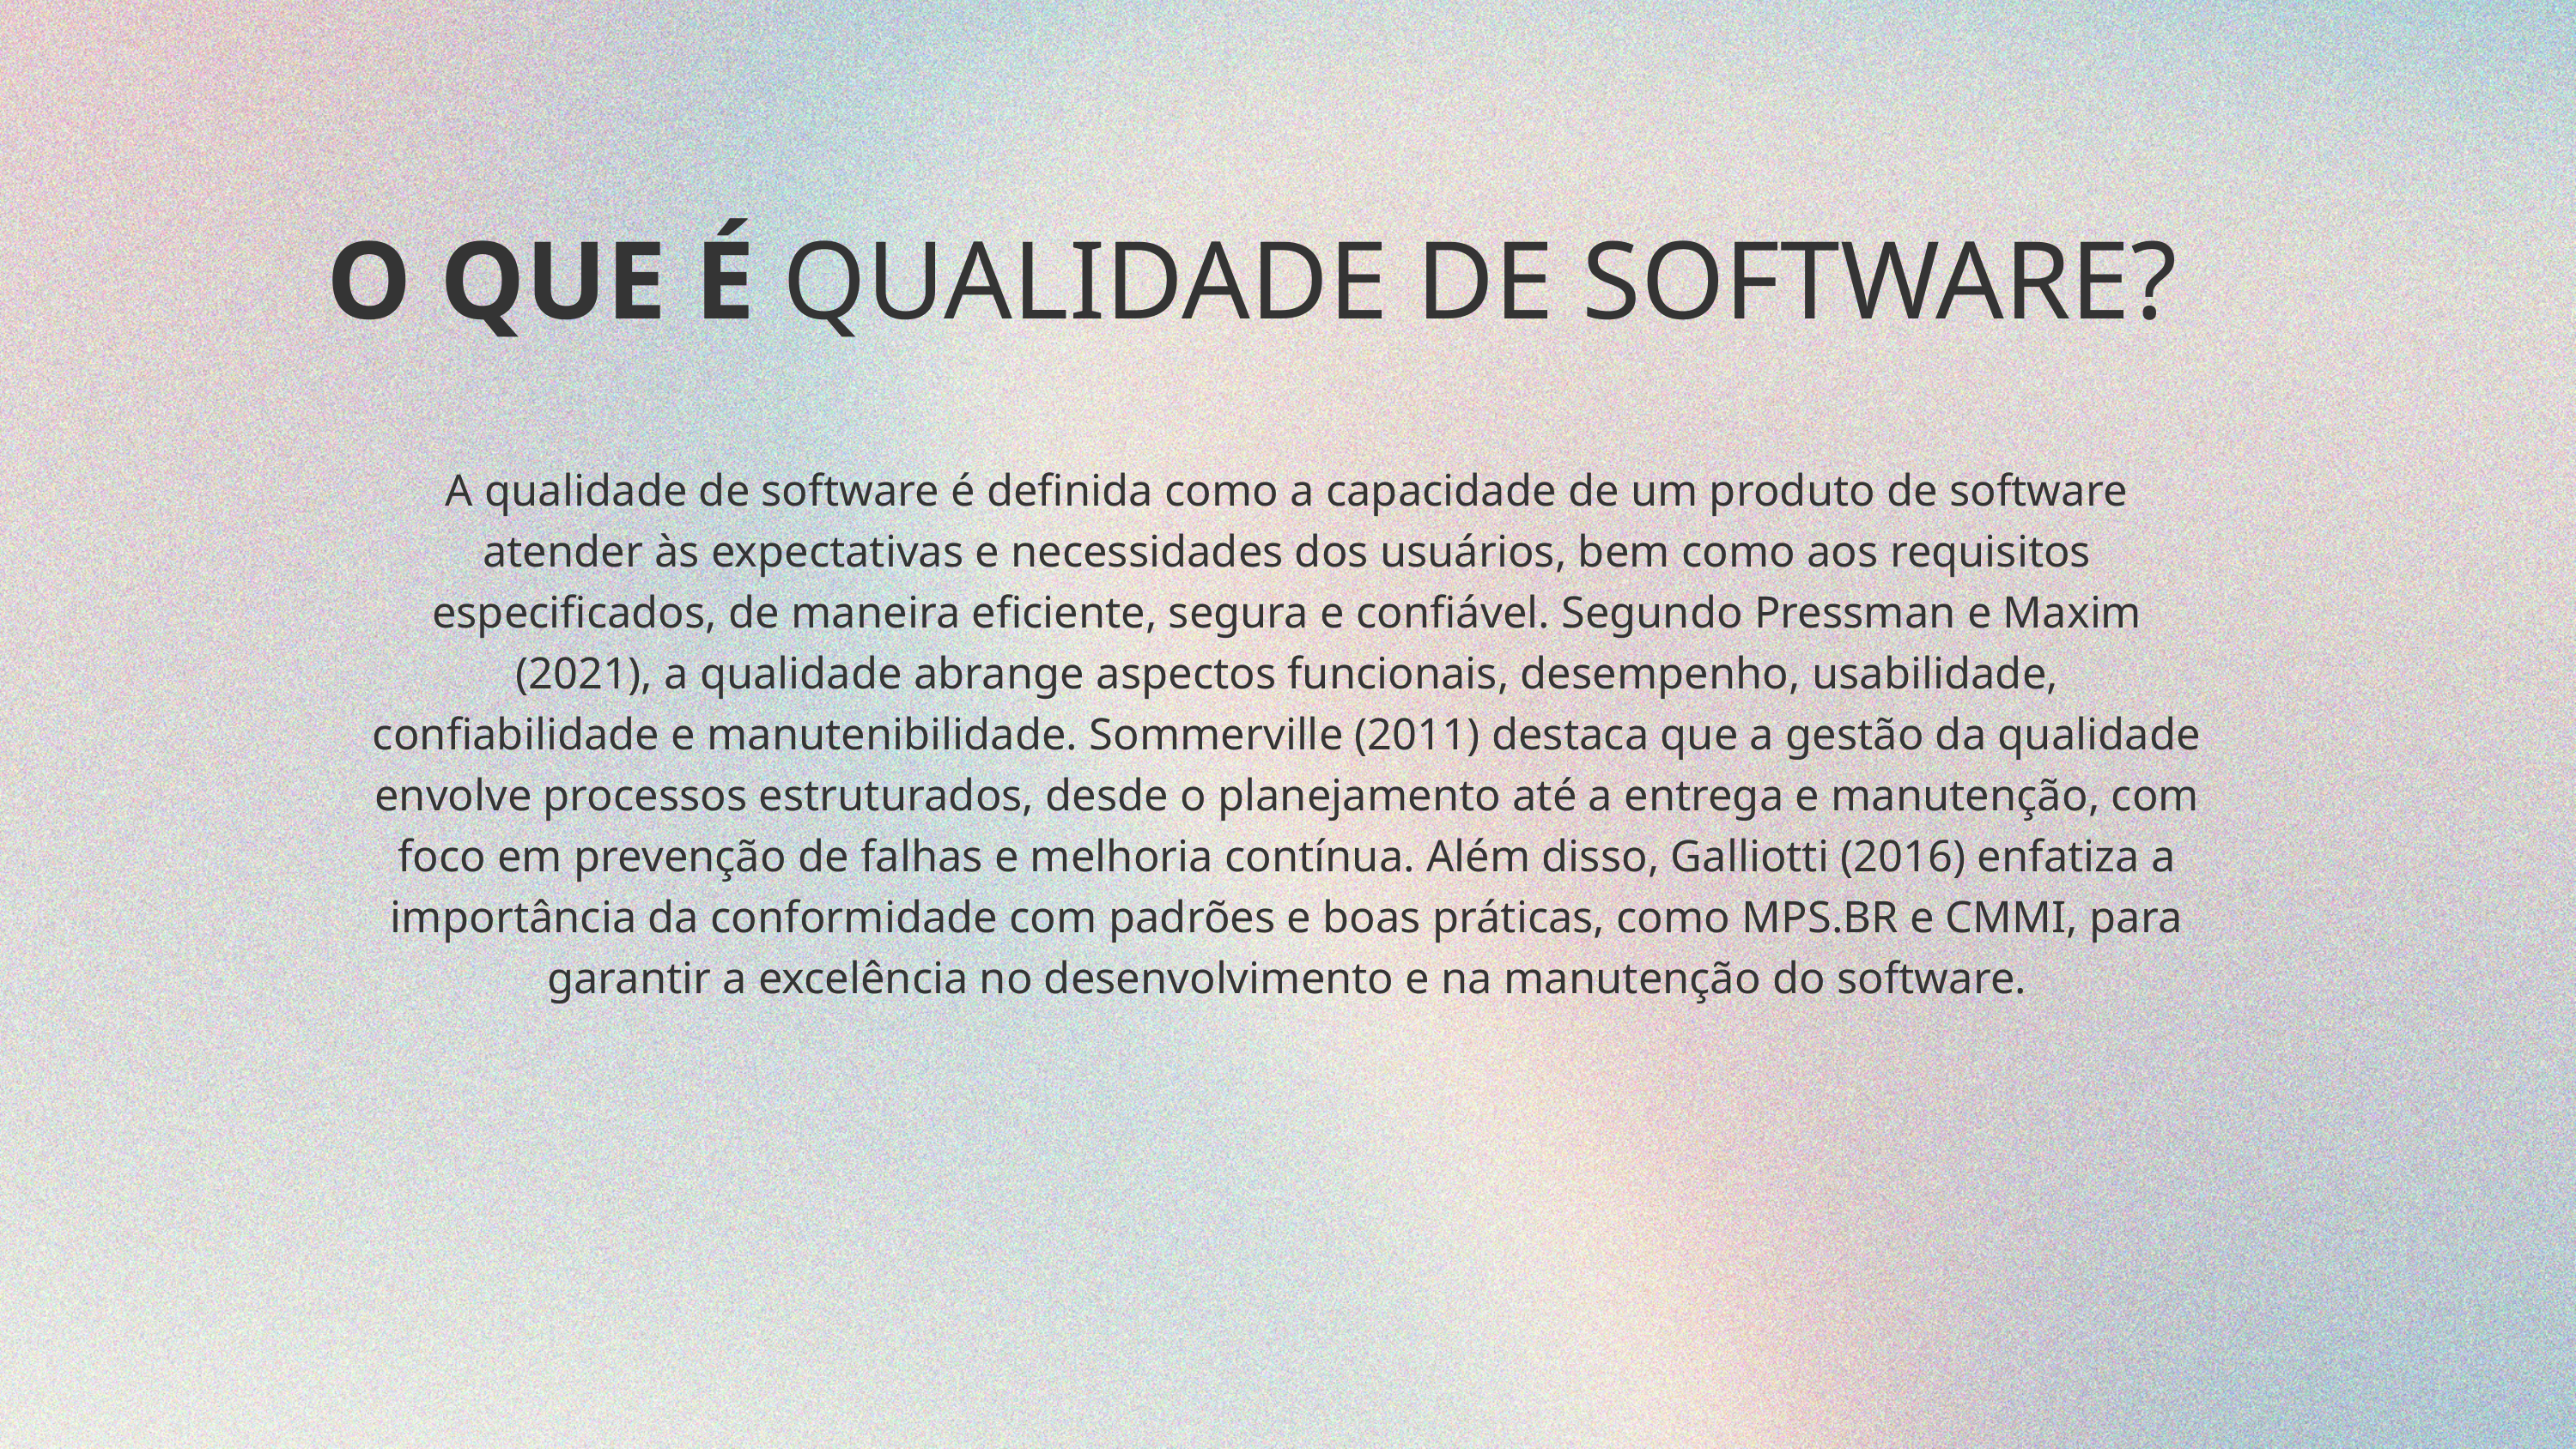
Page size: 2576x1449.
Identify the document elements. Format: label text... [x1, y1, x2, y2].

text_box [0, 0, 2576, 1449]
text_box O QUE É QUALIDADE DE SOFTWARE? [307, 190, 2198, 341]
text_box A qualidade de software é definida como a capacidade de um produto de software atender às expectativas e necessidades dos usuários, bem como aos requisitos especificados, de maneira eficiente, segura e confiável. Segundo Pressman e Maxim (2021), a qualidade abrange aspectos funcionais, desempenho, usabilidade, confiabilidade e manutenibilidade. Sommerville (2011) destaca que a gestão da qualidade envolve processos estruturados, desde o planejamento até a entrega e manutenção, com foco em prevenção de falhas e melhoria contínua. Além disso, Galliotti (2016) enfatiza a importância da conformidade com padrões e boas práticas, como MPS.BR e CMMI, para garantir a excelência no desenvolvimento e na manutenção do software. [371, 453, 2205, 1003]
